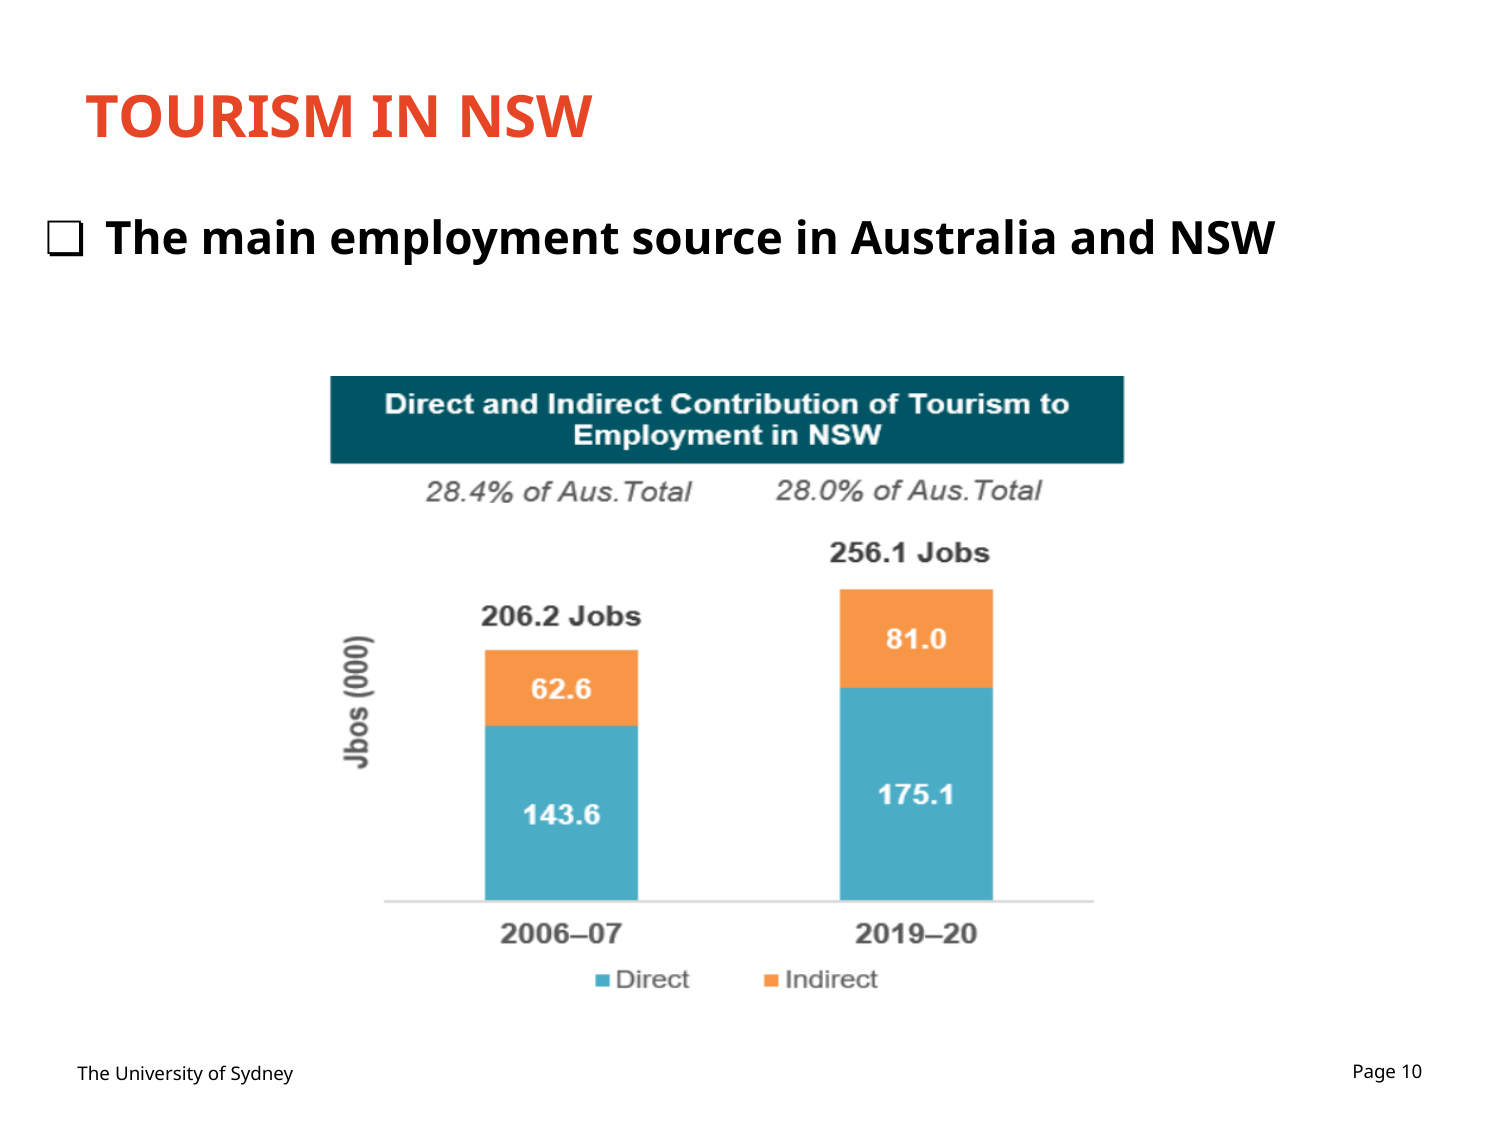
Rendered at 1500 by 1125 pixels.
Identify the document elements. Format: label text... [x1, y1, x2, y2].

picture [290, 375, 1145, 1001]
title TOURISM IN NSW [70, 20, 1421, 193]
list The main employment source in Australia and NSW [15, 193, 1421, 1017]
